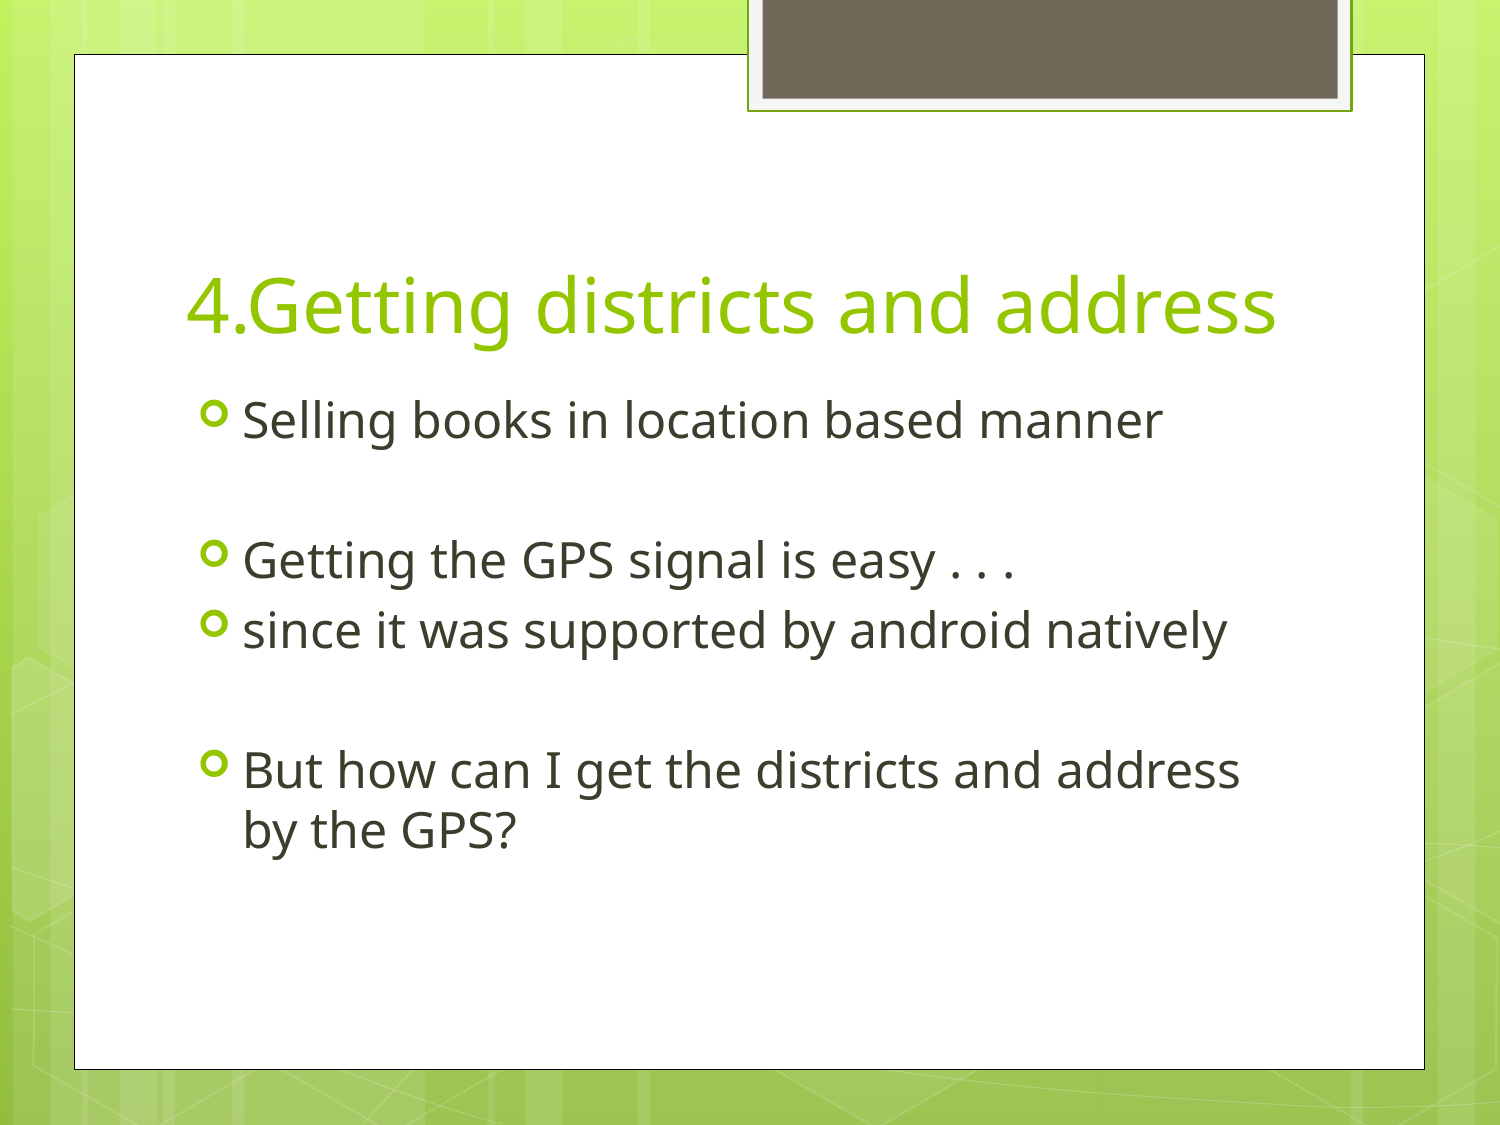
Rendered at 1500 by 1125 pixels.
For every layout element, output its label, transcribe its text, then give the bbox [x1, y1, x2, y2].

title 4.Getting districts and address [171, 168, 1324, 357]
list Selling books in location based manner Getting the GPS signal is easy . . . since it was supported by android natively But how can I get the districts and address by the GPS? [171, 381, 1283, 957]
